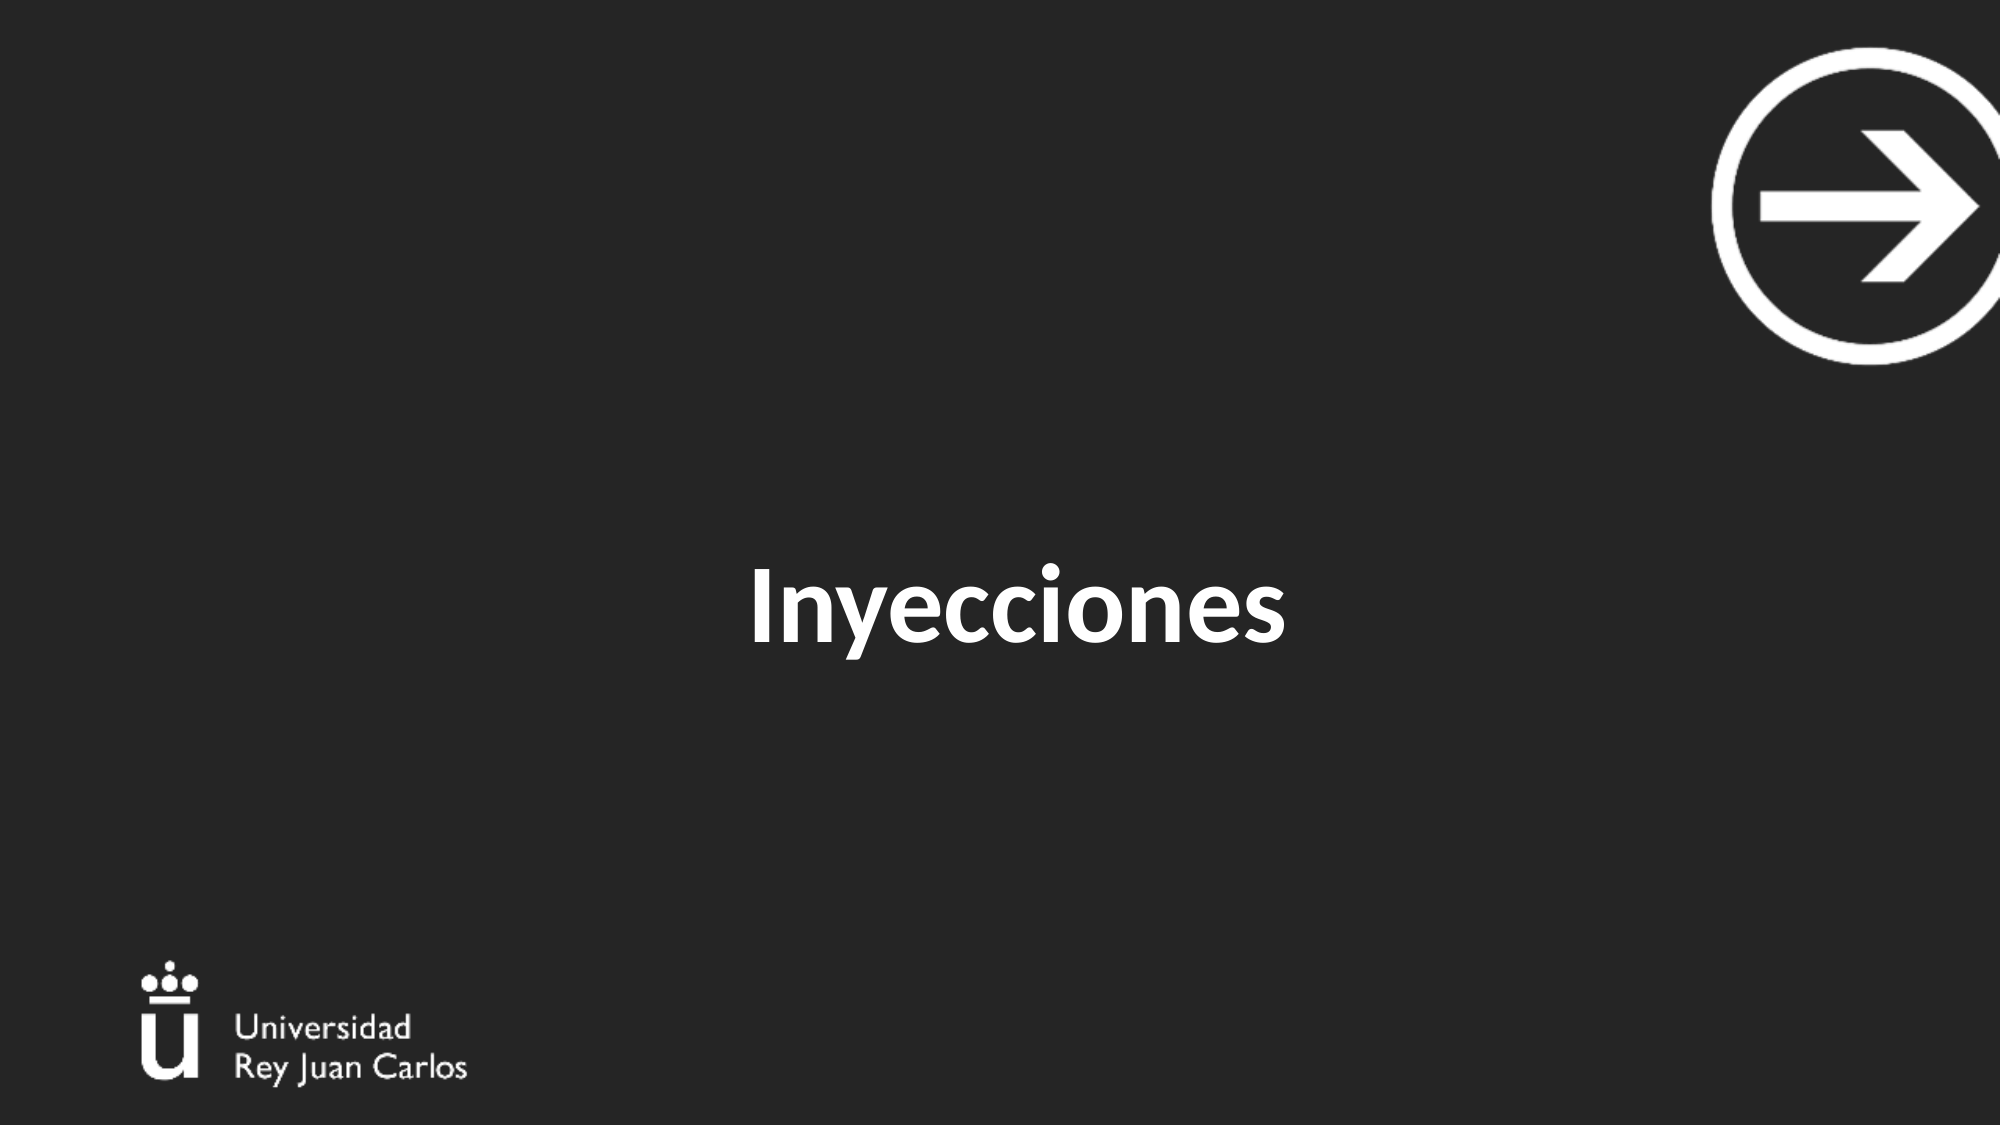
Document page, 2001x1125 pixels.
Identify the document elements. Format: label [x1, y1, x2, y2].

text_box [34, 34, 2000, 1125]
text_box [0, 0, 2000, 1125]
